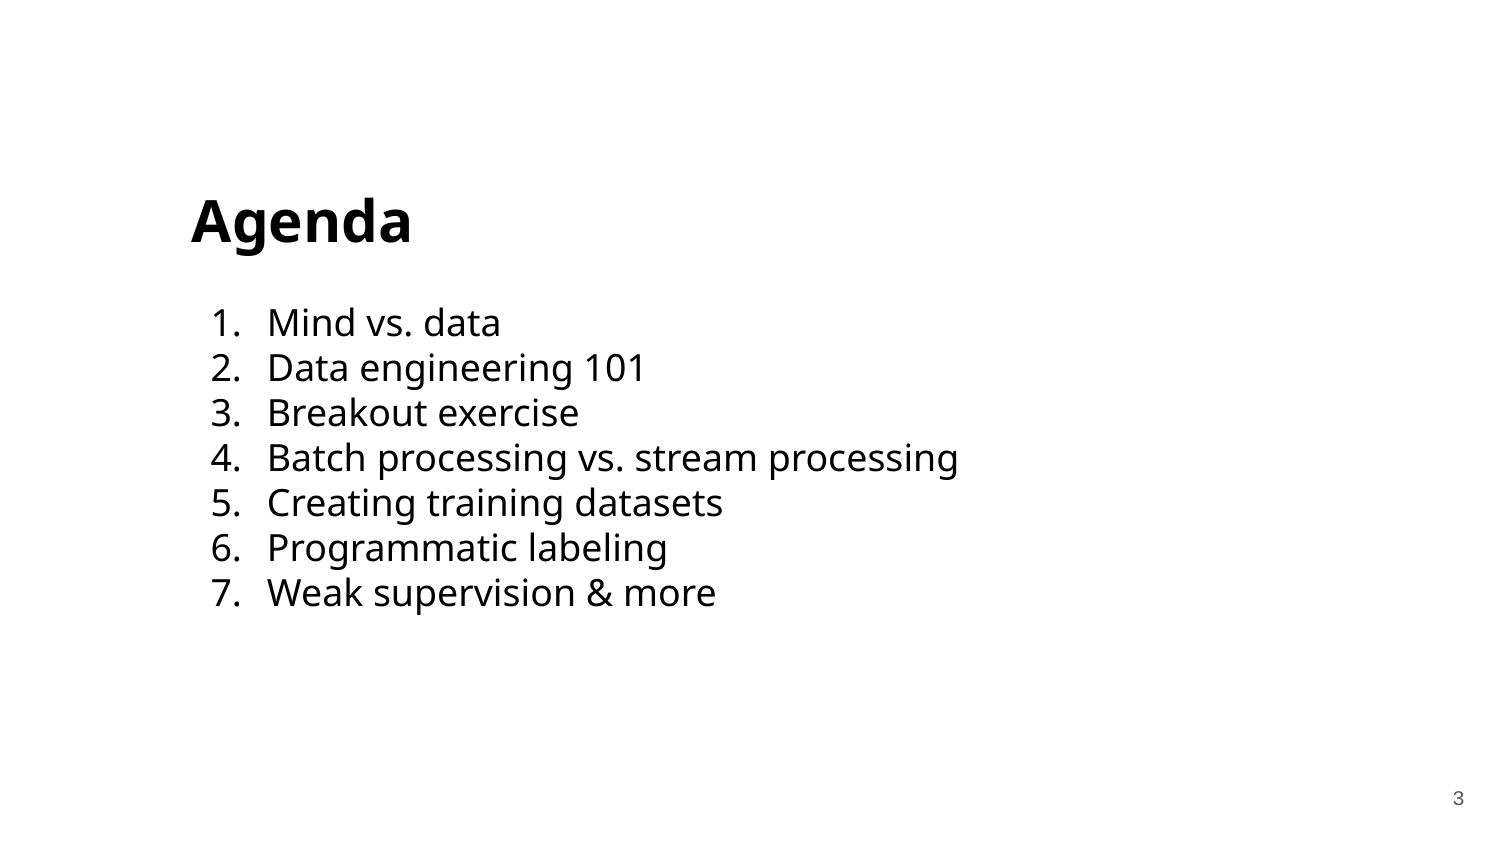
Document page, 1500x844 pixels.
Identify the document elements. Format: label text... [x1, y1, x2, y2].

title Agenda Mind vs. data Data engineering 101 Breakout exercise Batch processing vs. stream processing Creating training datasets Programmatic labeling Weak supervision & more [176, 168, 1155, 707]
slide_number ‹#› [1389, 764, 1480, 830]
